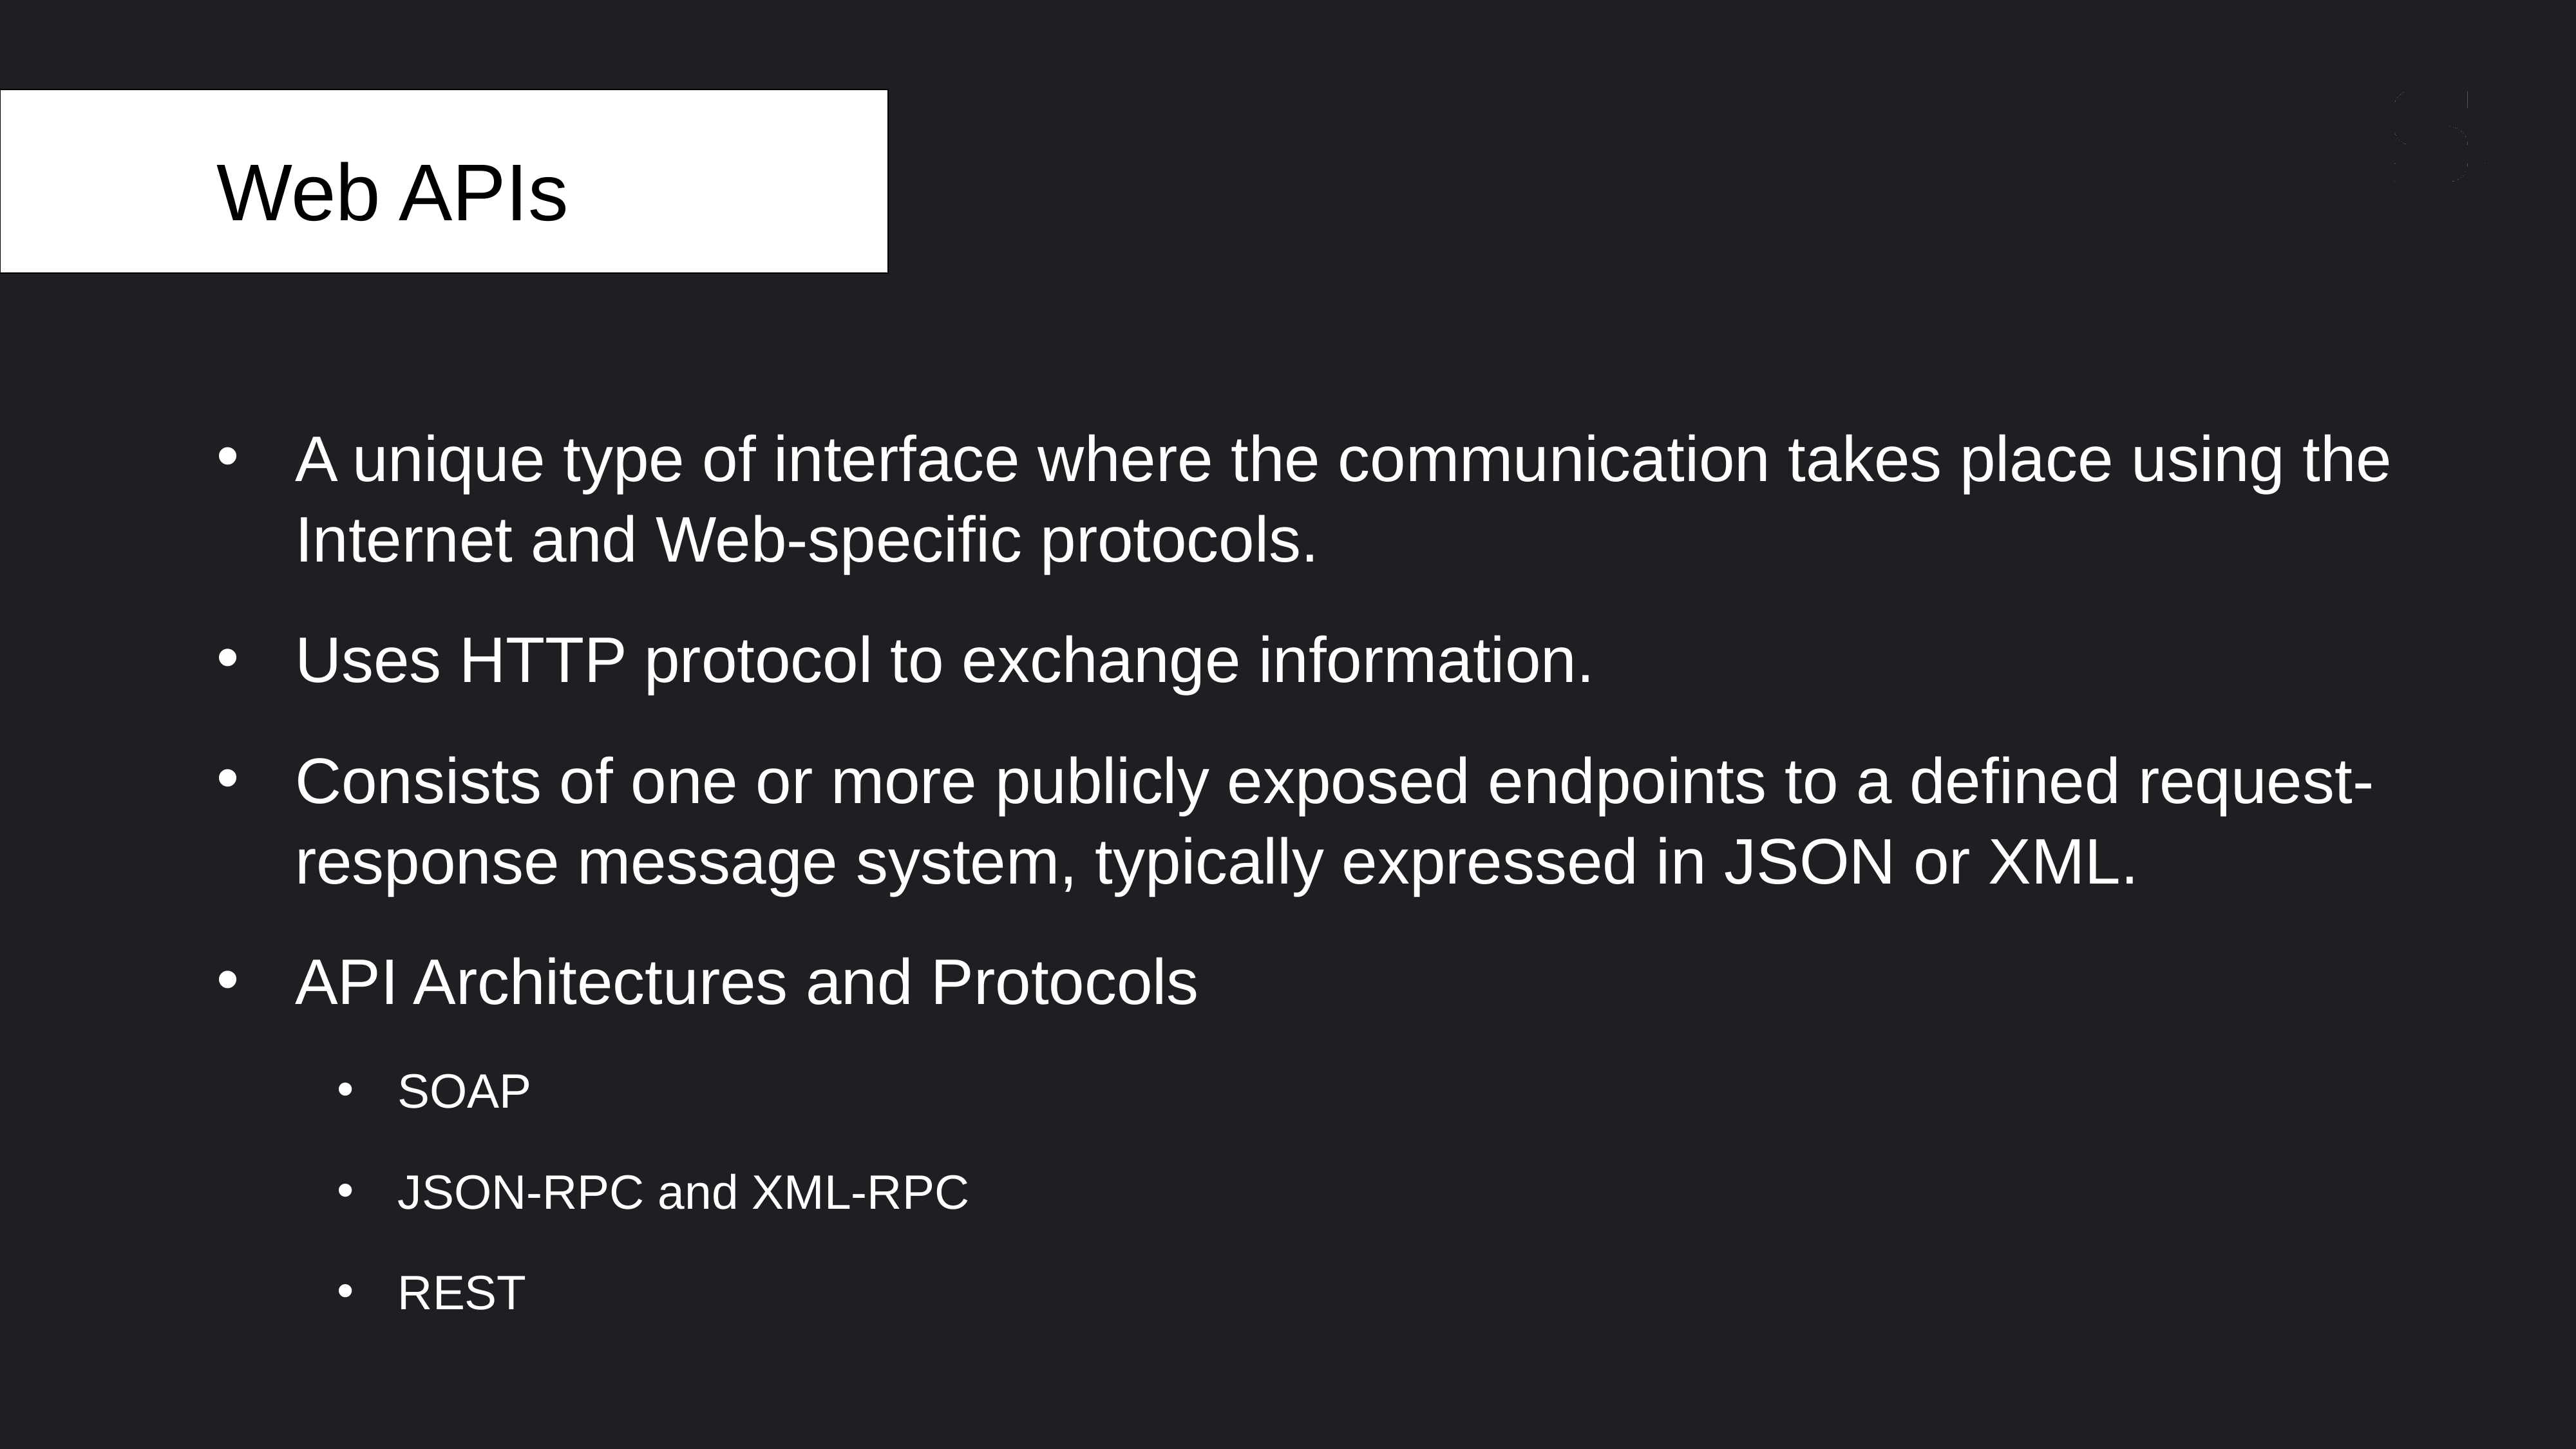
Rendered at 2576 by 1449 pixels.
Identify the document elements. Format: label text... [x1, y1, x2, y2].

picture [2376, 90, 2485, 182]
title Web APIs [0, 89, 889, 274]
list A unique type of interface where the communication takes place using the Internet and Web-specific protocols. Uses HTTP protocol to exchange information. Consists of one or more publicly exposed endpoints to a defined request-response message system, typically expressed in JSON or XML. API Architectures and Protocols SOAP JSON-RPC and XML-RPC REST [216, 413, 2531, 1327]
